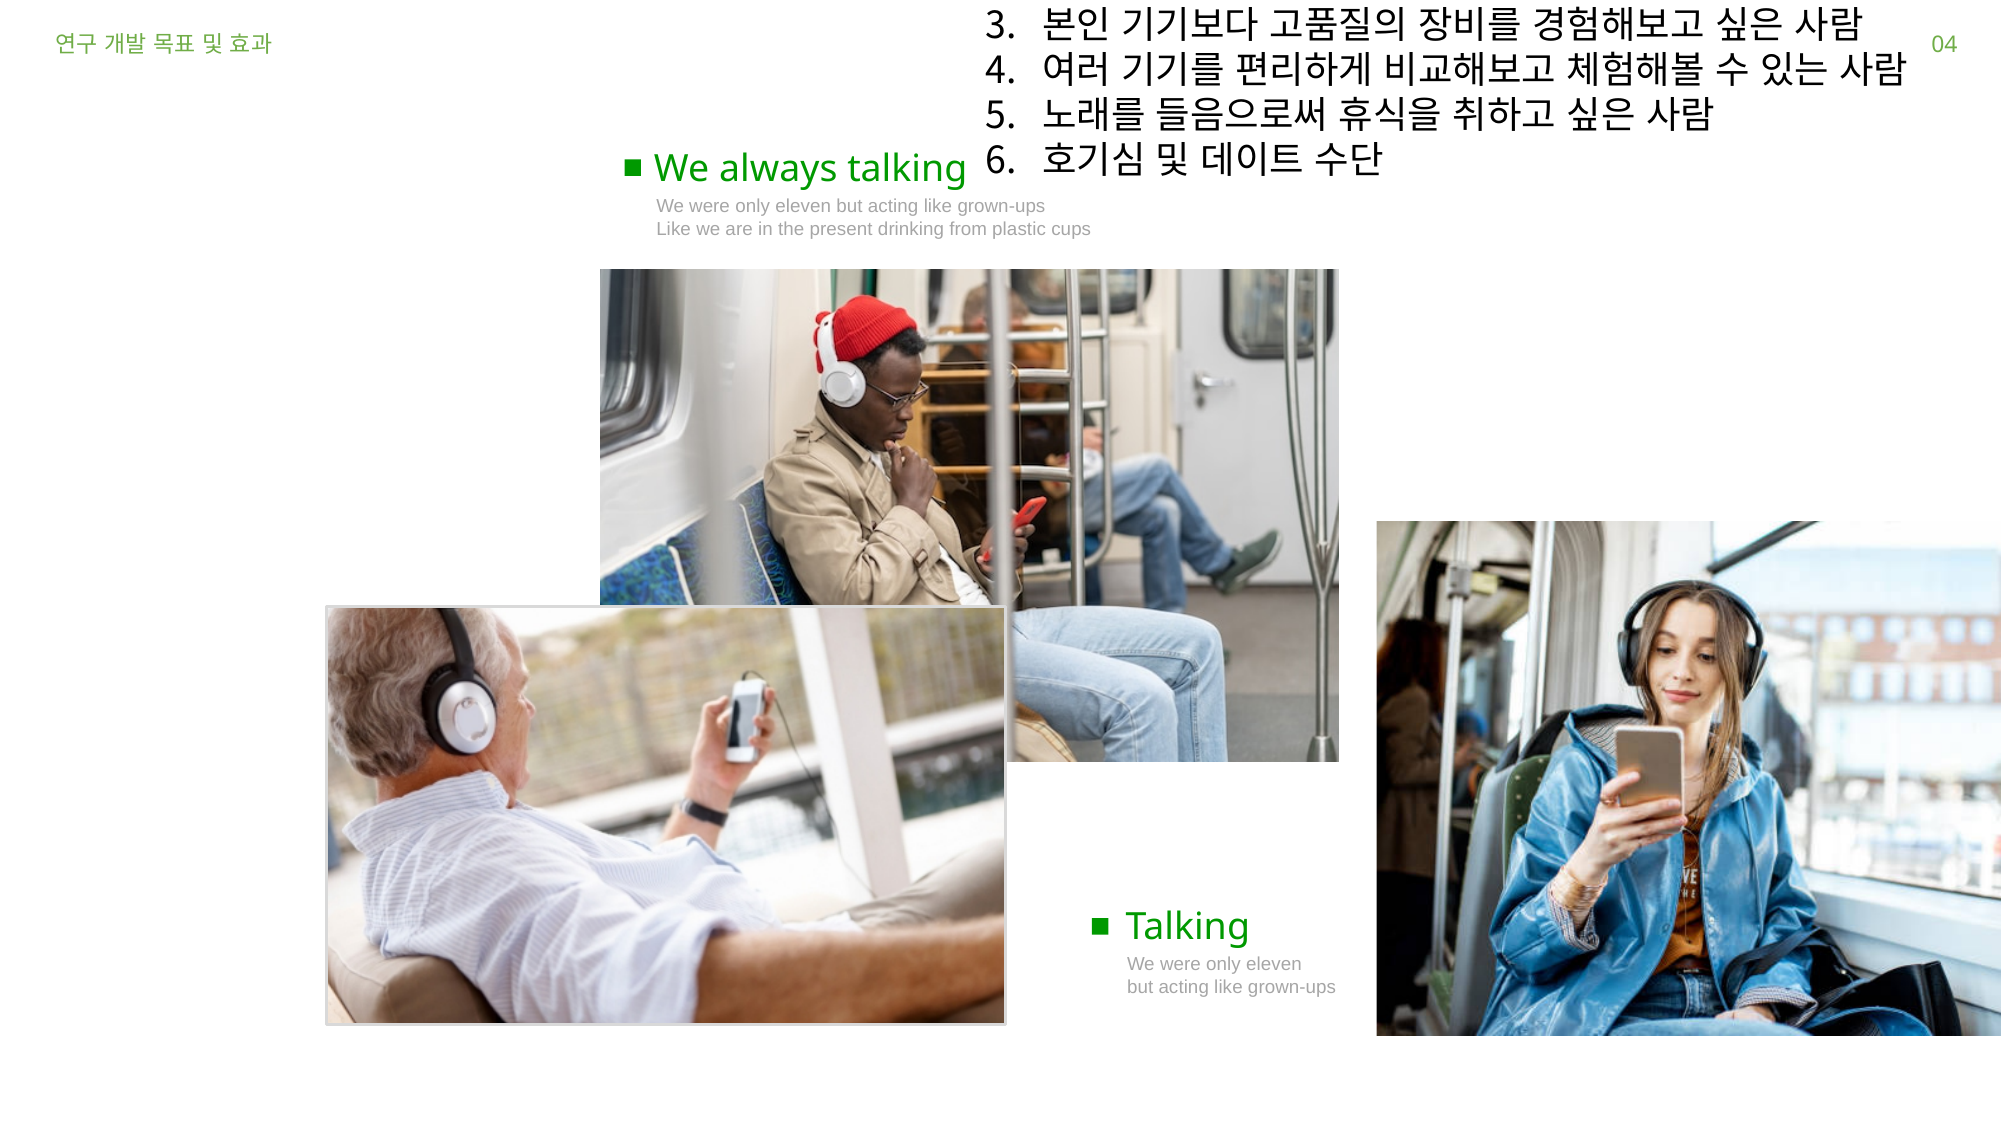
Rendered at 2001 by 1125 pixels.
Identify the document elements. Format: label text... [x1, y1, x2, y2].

text_box We always talking [639, 137, 970, 197]
text_box Talking [1110, 894, 1265, 954]
picture [327, 269, 1339, 1023]
text_box 연구 개발 목표 및 효과 [40, 21, 288, 64]
text_box We were only eleven but acting like grown-ups [1112, 944, 1352, 1005]
text_box 04 [1916, 21, 1973, 64]
text_box [623, 158, 642, 177]
text_box [1091, 917, 1109, 936]
text_box We were only eleven but acting like grown-ups Like we are in the present drinking from plastic cups [641, 186, 1106, 247]
text_box 음향기기가 당장 필요한 사람 – 제일 그럴듯하지만 제일 비중이 적을 것 같은 니즈, 왜냐면 핸드폰 배터리가 없다고 보조배터리 스테이션을 굳이 찾는 경우는 잘 없다고 생각됌 청음샵을 굳이 갈 정도로 관심이 있진 않지만 음향기기에 관심이 있는사람 본인 기기보다 고품질의 장비를 경험해보고 싶은 사람 여러 기기를 편리하게 비교해보고 체험해볼 수 있는 사람 노래를 들음으로써 휴식을 취하고 싶은 사람 호기심 및 데이트 수단 [970, 0, 1991, 189]
picture [1376, 521, 2001, 1036]
